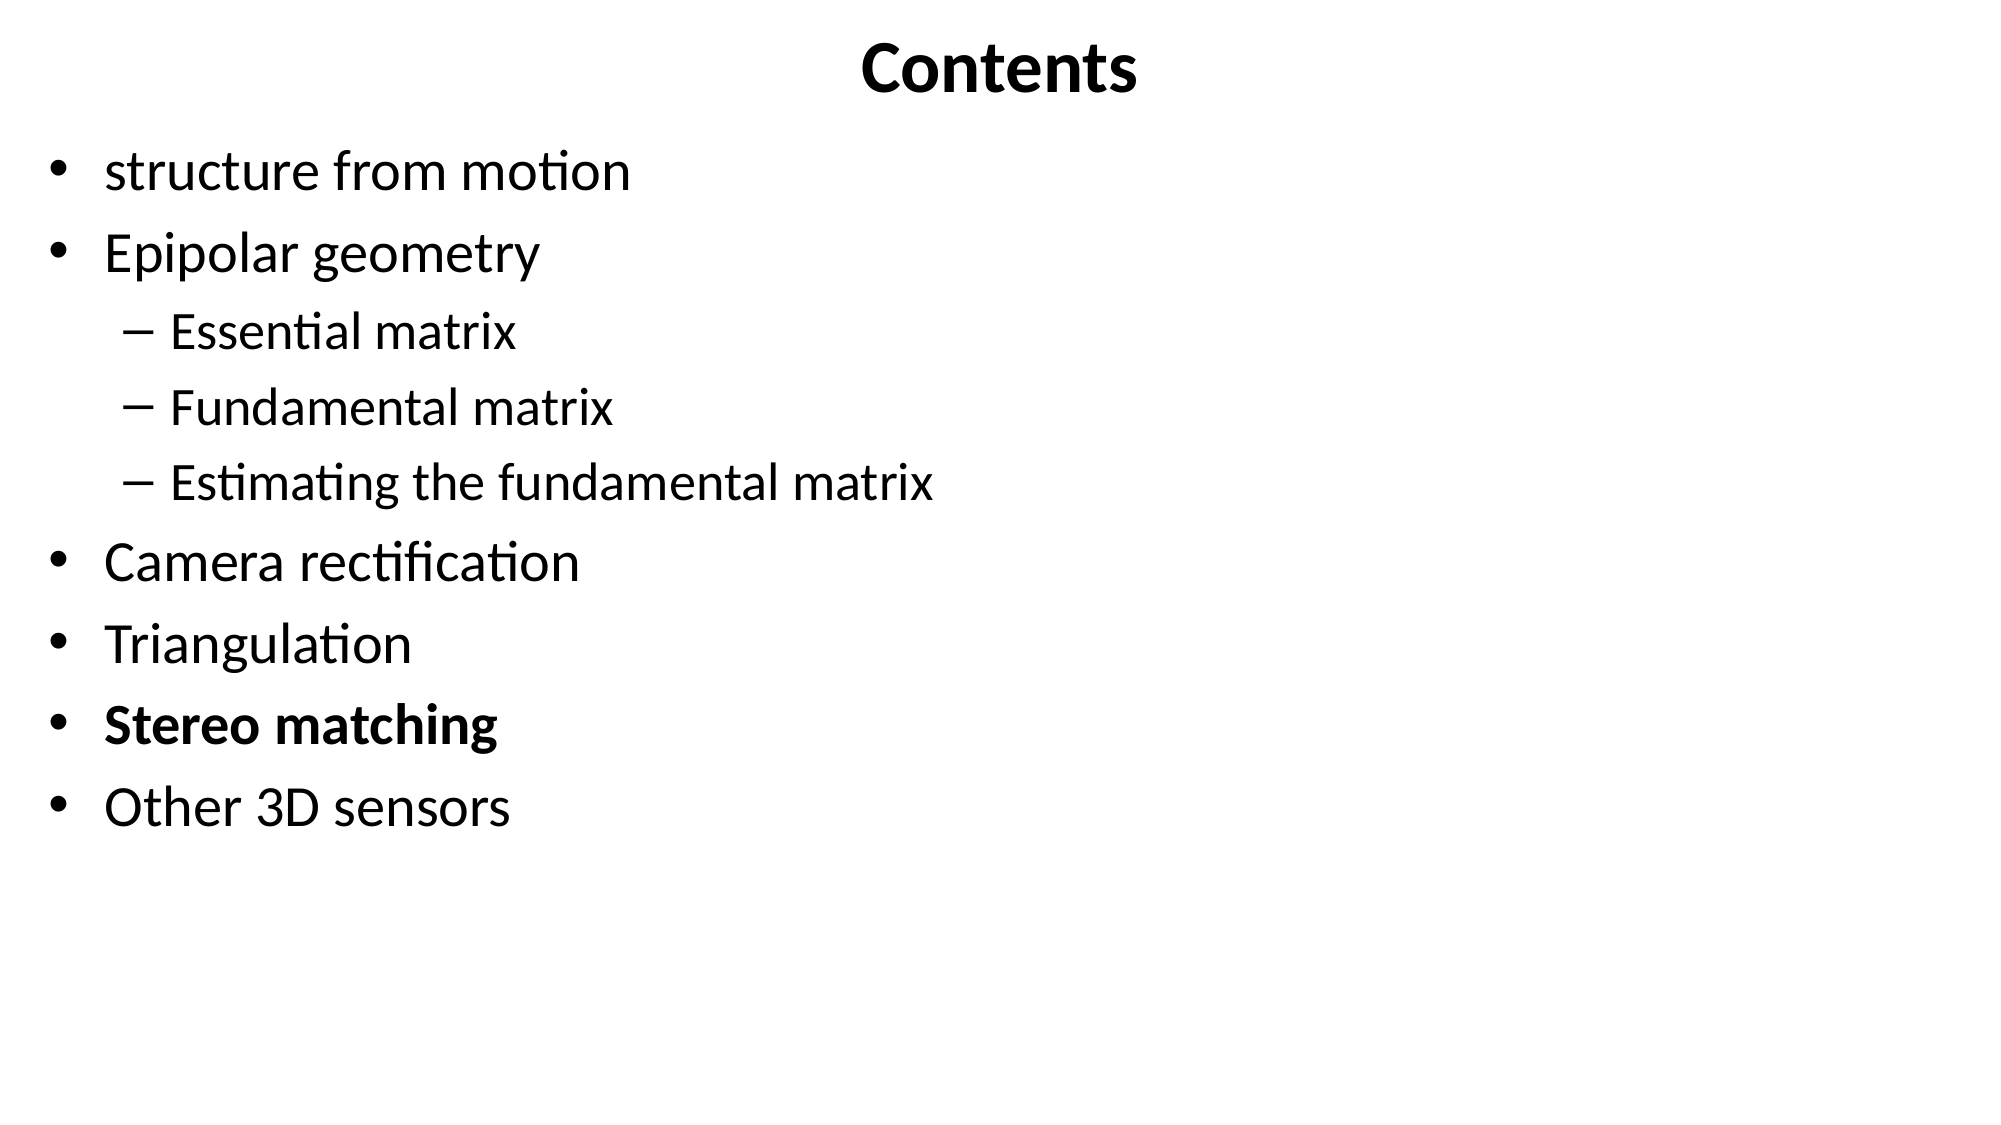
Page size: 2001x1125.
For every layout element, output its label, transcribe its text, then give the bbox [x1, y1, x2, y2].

list structure from motion Epipolar geometry Essential matrix Fundamental matrix Estimating the fundamental matrix Camera rectification Triangulation Stereo matching Other 3D sensors [33, 125, 1967, 1063]
title Contents [33, 0, 1967, 125]
